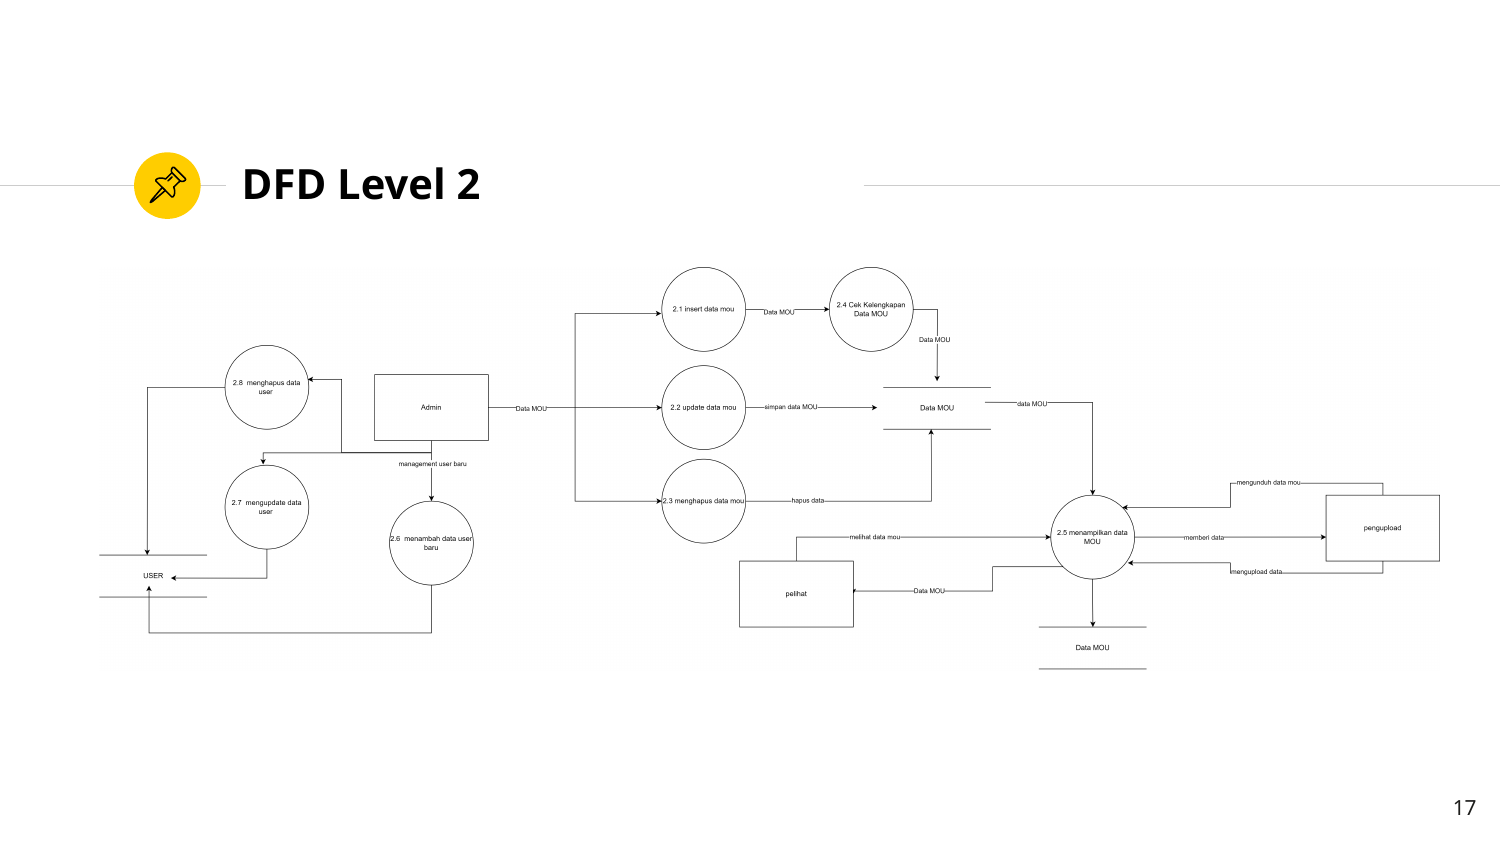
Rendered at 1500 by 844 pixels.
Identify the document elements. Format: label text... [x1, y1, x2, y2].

picture [98, 267, 1440, 672]
slide_number 17 [1401, 779, 1492, 844]
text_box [150, 166, 186, 203]
title DFD Level 2 [226, 146, 863, 219]
